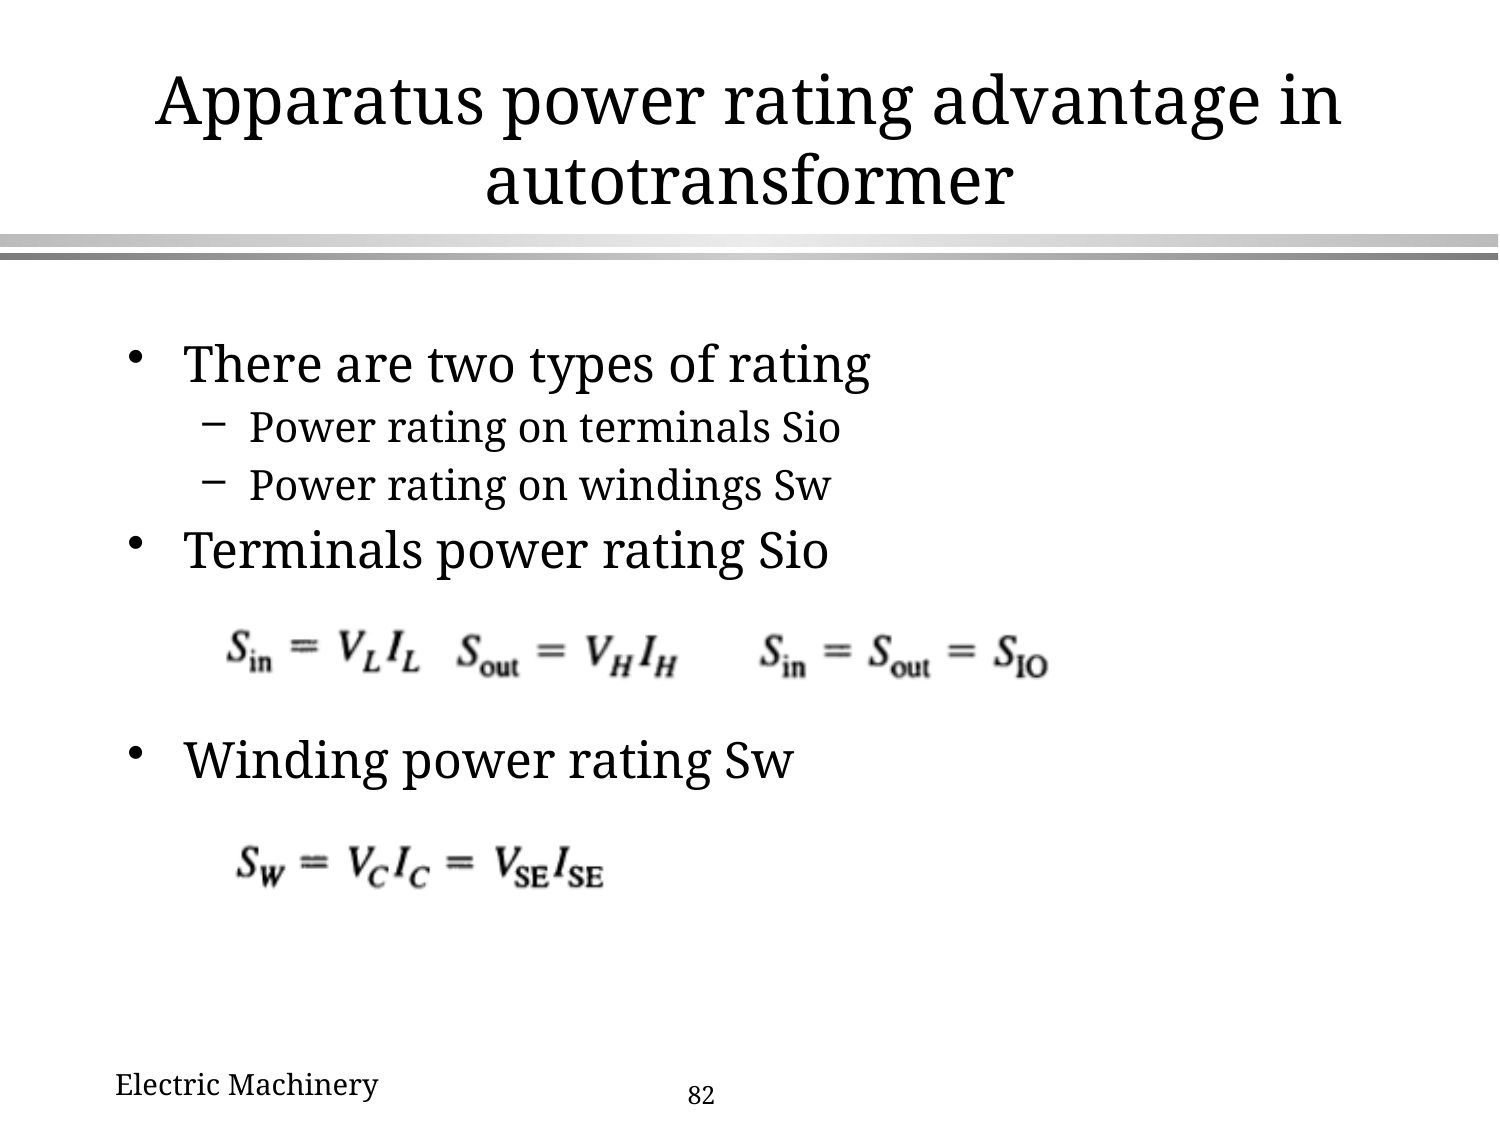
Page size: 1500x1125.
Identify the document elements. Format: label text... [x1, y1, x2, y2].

footer Electric Machinery [100, 1058, 576, 1090]
picture [749, 621, 1058, 697]
list There are two types of rating Power rating on terminals Sio Power rating on windings Sw Terminals power rating Sio Winding power rating Sw [112, 324, 1388, 1000]
title Apparatus power rating advantage in autotransformer [112, 37, 1388, 225]
picture [206, 621, 441, 693]
picture [442, 621, 682, 689]
picture [229, 833, 621, 903]
